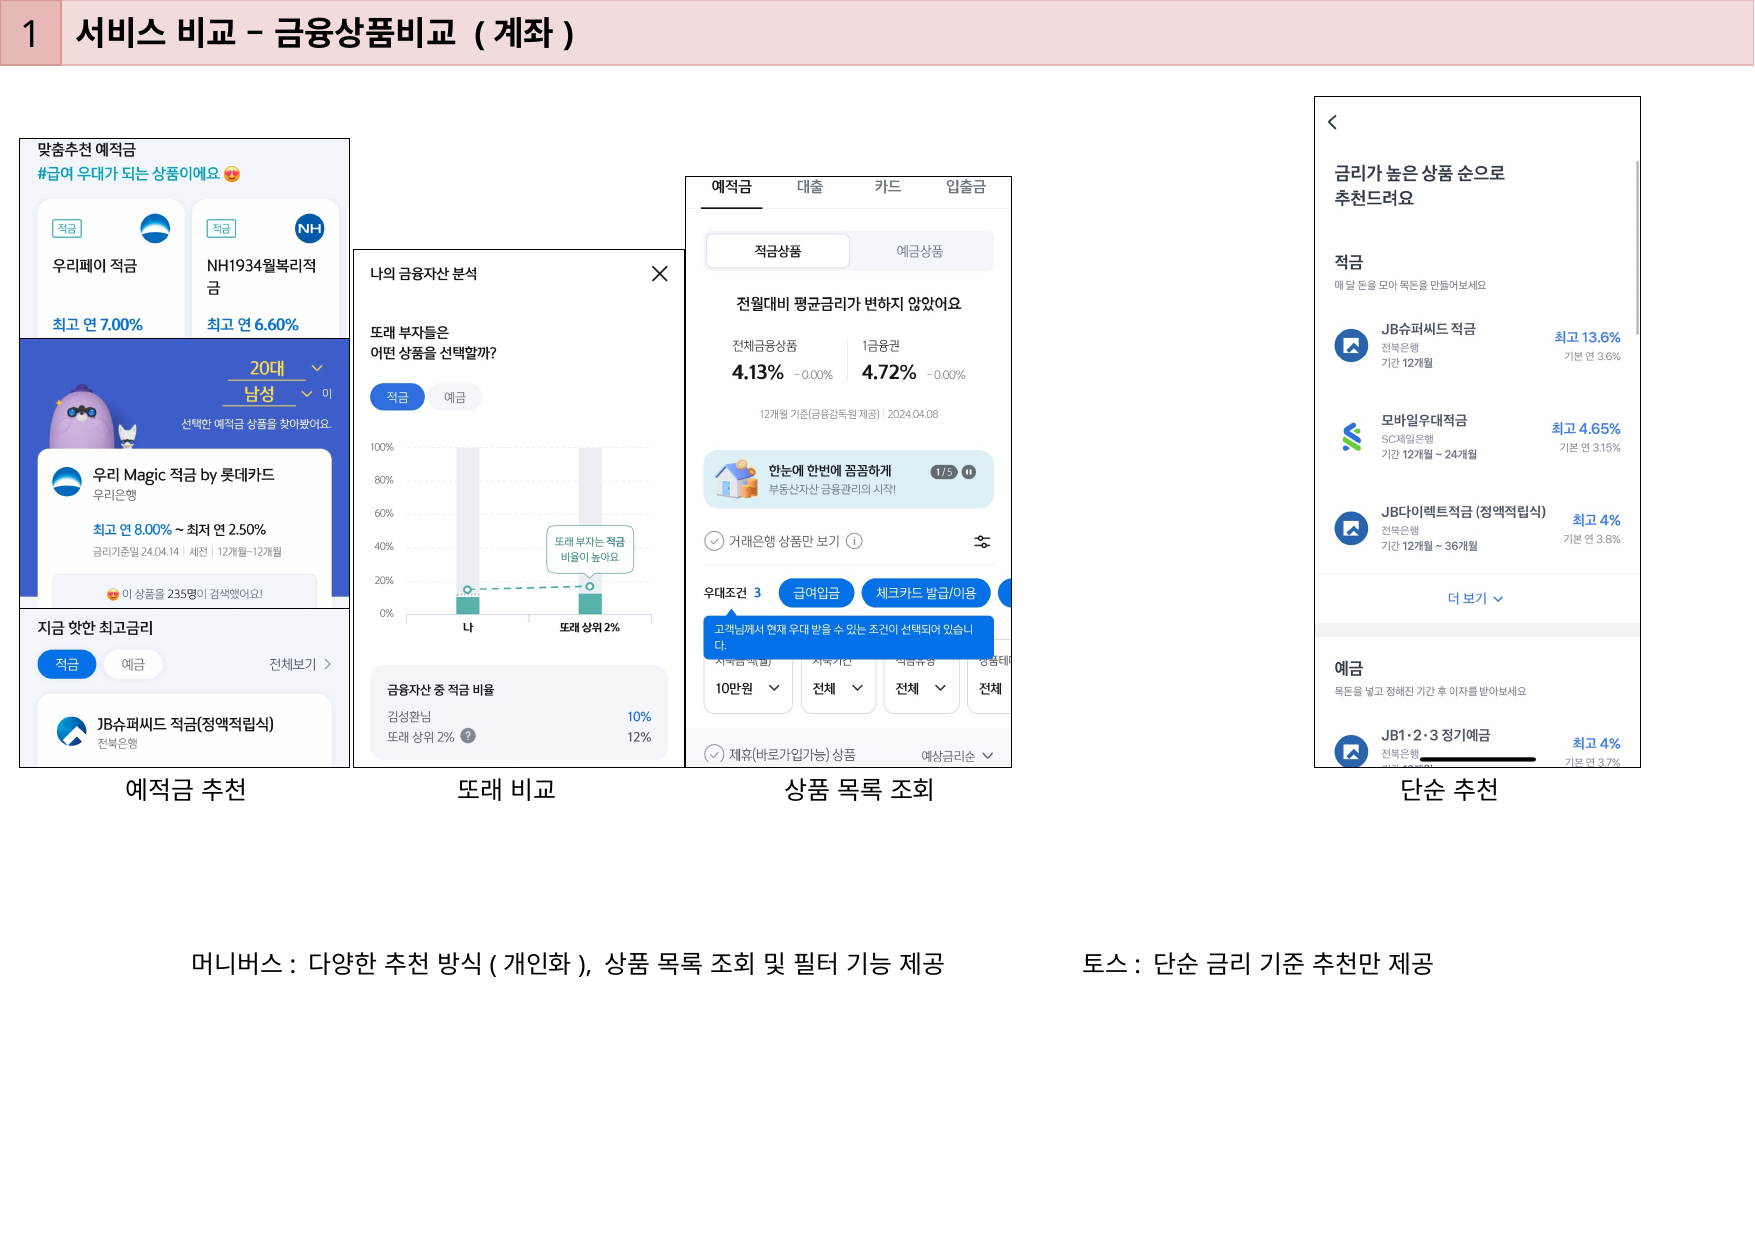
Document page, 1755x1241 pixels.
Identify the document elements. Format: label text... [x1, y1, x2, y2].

picture [353, 176, 1013, 768]
text_box 서비스 비교 – 금융상품비교 (계좌) [63, 0, 1755, 67]
text_box 예적금 추천 [110, 776, 263, 812]
text_box 상품 목록 조회 [769, 776, 952, 812]
text_box 1 [0, 0, 63, 67]
text_box 머니버스: 다양한 추천 방식(개인화), 상품 목록 조회 및 필터 기능 제공 [176, 941, 961, 987]
text_box 단순 추천 [1385, 776, 1515, 812]
picture [19, 138, 351, 768]
text_box 토스: 단순 금리 기준 추천만 제공 [1067, 941, 1450, 987]
text_box 또래 비교 [442, 777, 572, 812]
picture [1314, 95, 1641, 768]
